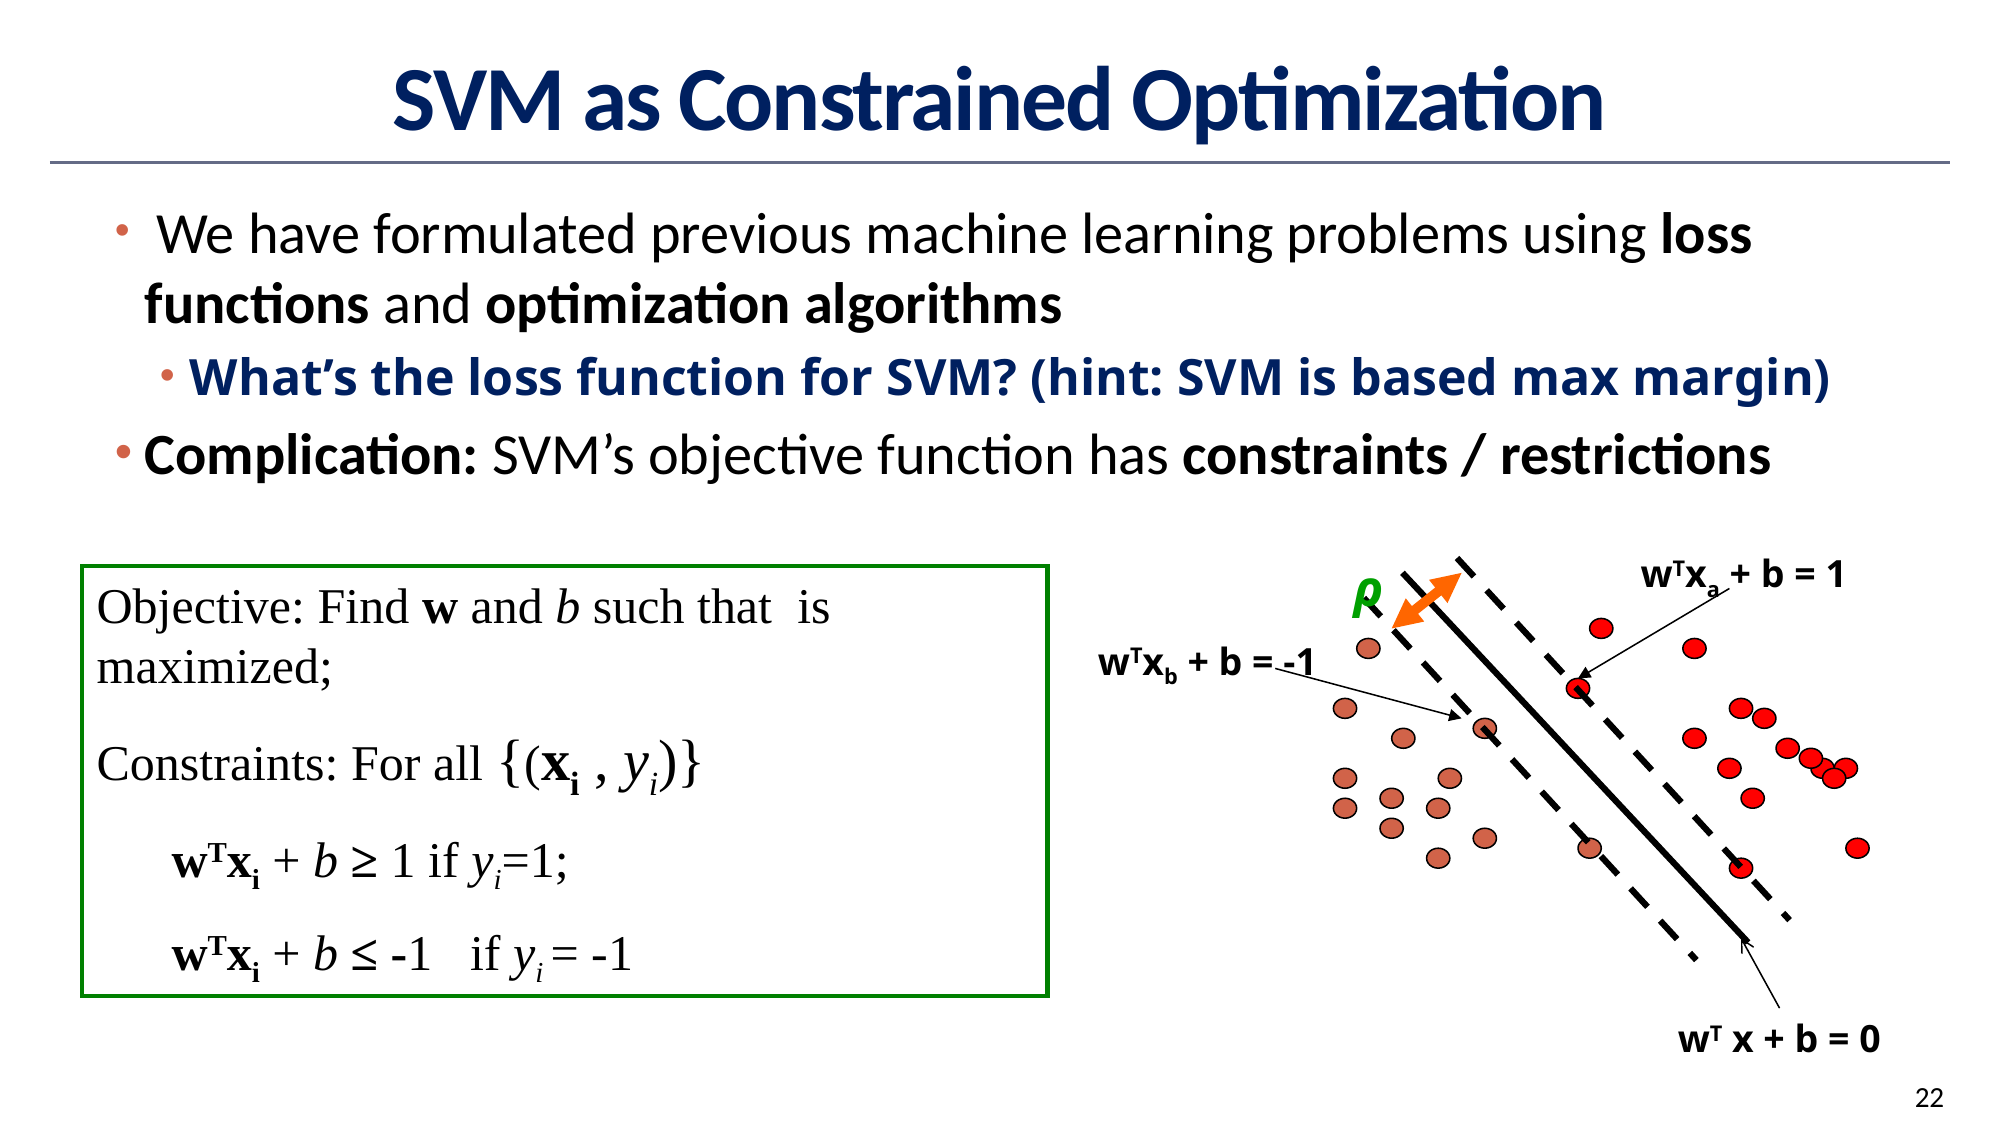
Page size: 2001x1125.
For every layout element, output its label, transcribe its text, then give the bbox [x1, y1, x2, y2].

list We have formulated previous machine learning problems using loss functions and optimization algorithms What’s the loss function for SVM? (hint: SVM is based max margin) Complication: SVM’s objective function has constraints / restrictions [99, 187, 1900, 1063]
slide_number 22 [1899, 1071, 2000, 1125]
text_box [1065, 542, 1912, 1076]
title SVM as Constrained Optimization [99, 24, 1900, 163]
